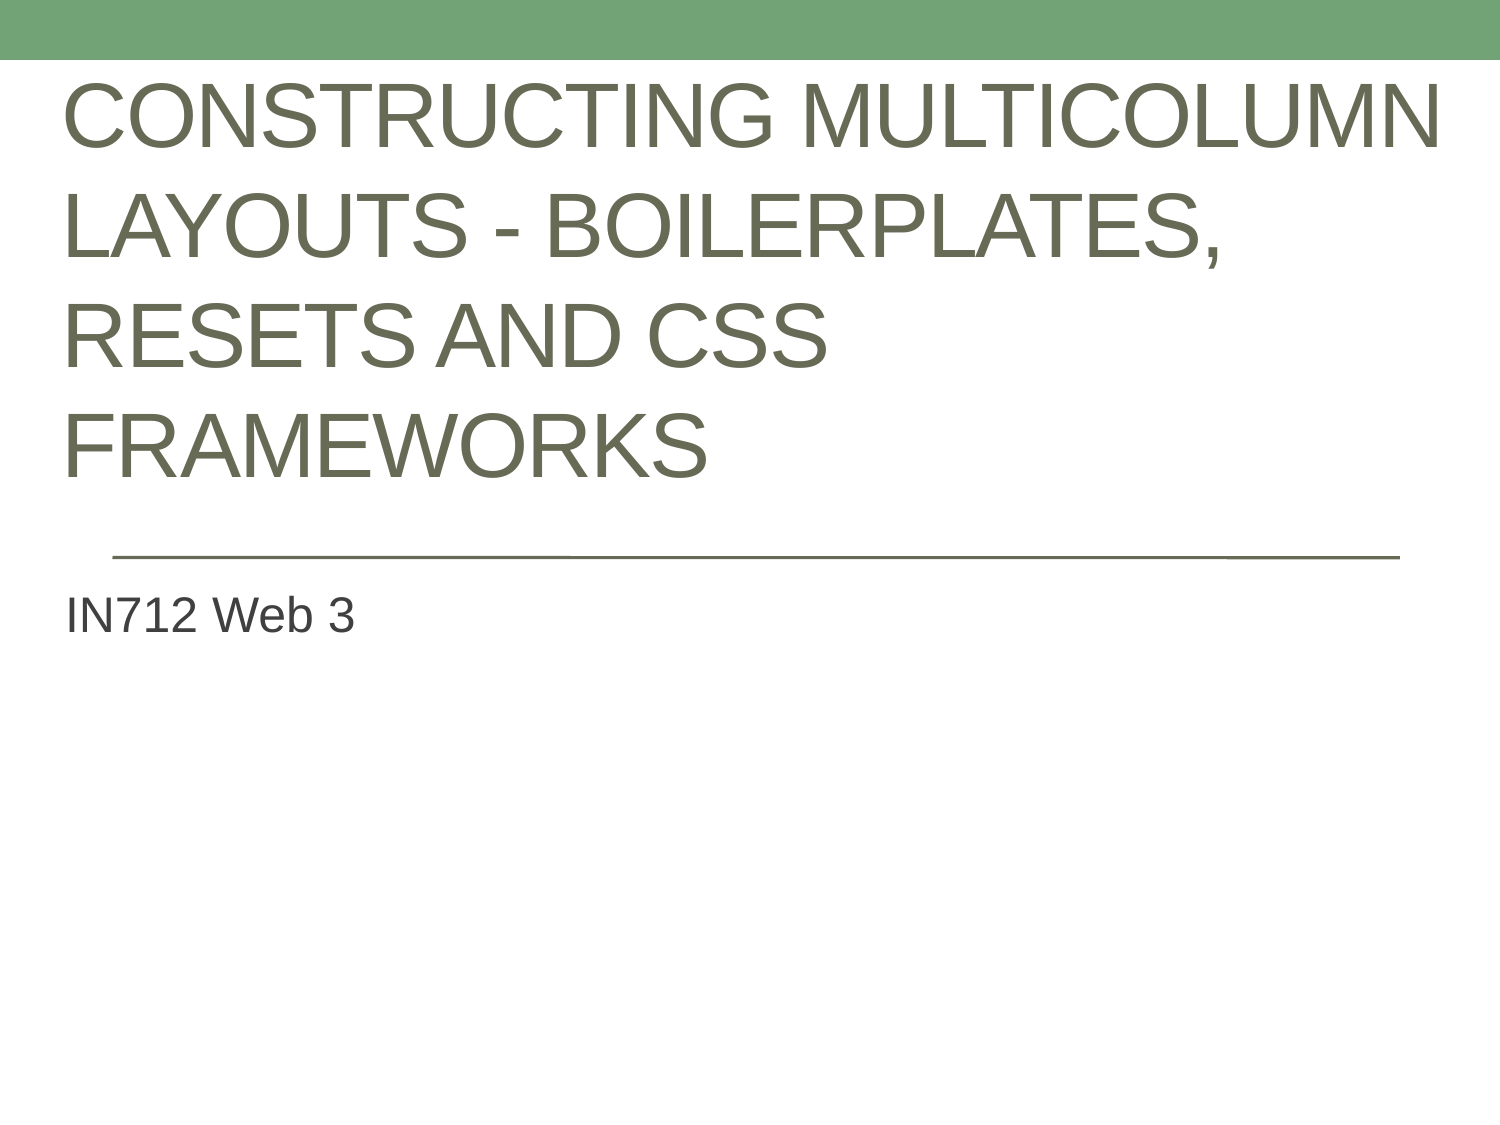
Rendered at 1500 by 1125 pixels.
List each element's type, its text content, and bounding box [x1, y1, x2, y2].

subtitle IN712 Web 3 [50, 575, 1100, 863]
title Constructing Multicolumn Layouts - Boilerplates, Resets and CSS Frameworks [46, 187, 1497, 504]
